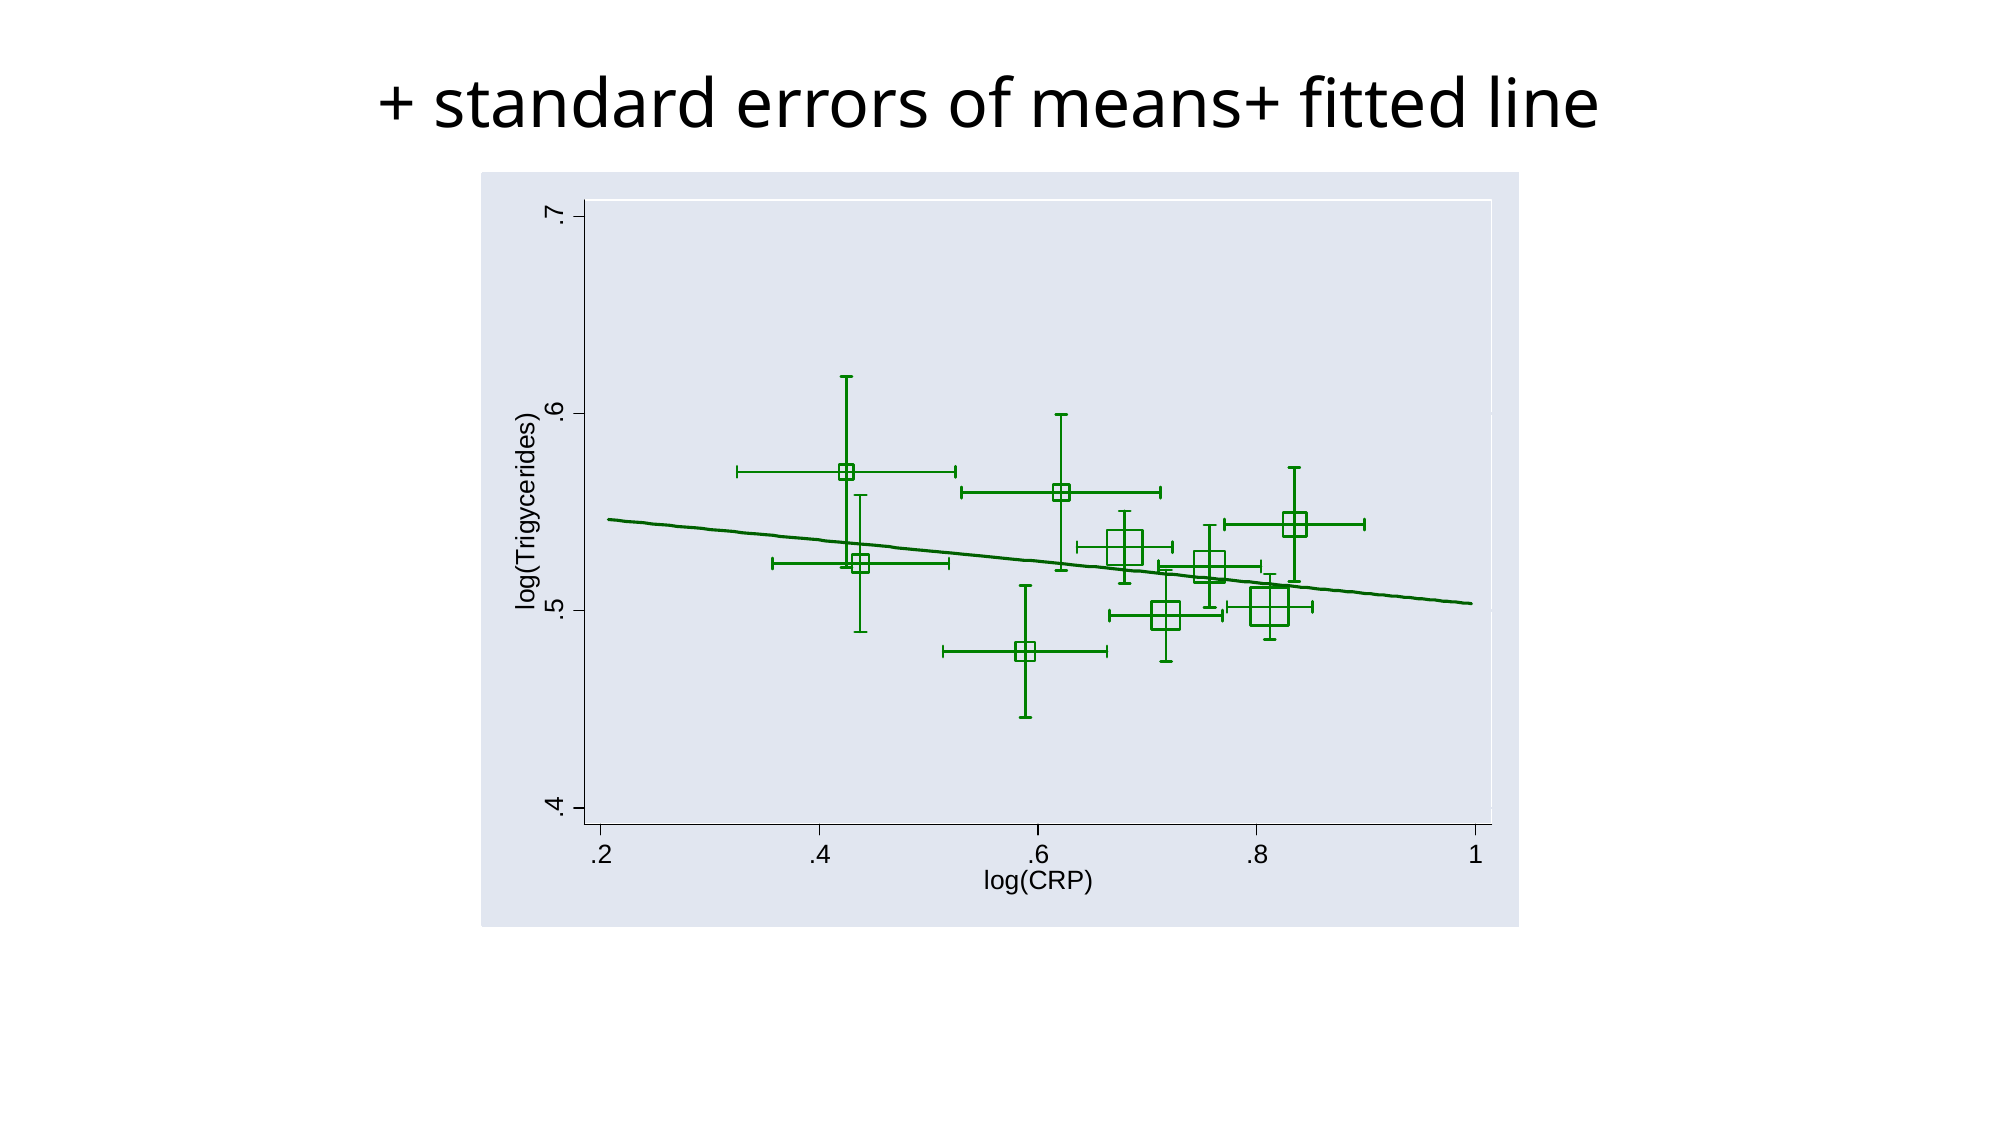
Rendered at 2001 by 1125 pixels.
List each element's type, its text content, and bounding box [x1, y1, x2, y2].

title + standard errors of means+ fitted line [362, 55, 1638, 156]
picture [472, 163, 1528, 936]
